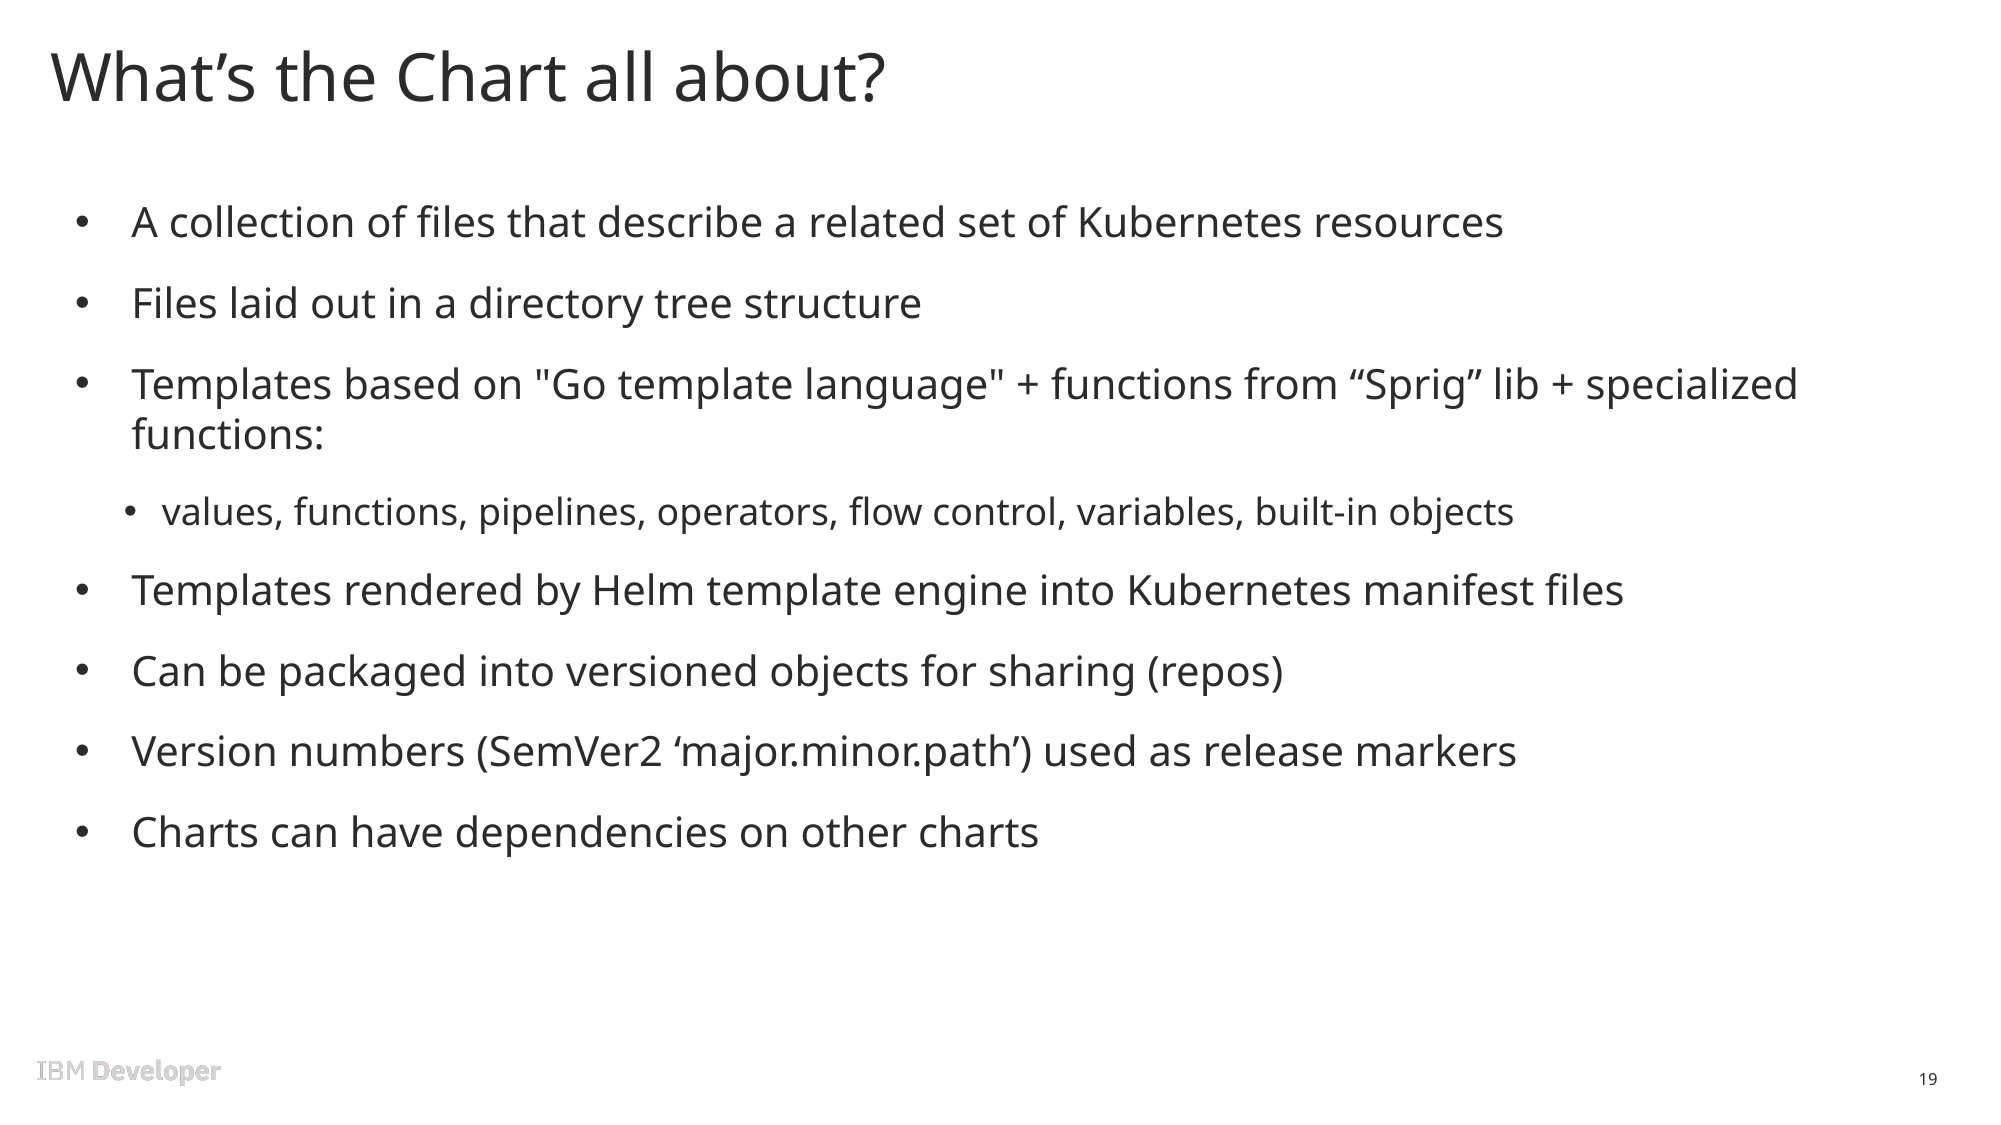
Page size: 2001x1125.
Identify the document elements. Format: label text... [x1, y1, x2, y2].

slide_number 19 [1487, 1050, 1938, 1110]
title What’s the Chart all about? [50, 43, 950, 1027]
list A collection of files that describe a related set of Kubernetes resources Files laid out in a directory tree structure Templates based on "Go template language" + functions from “Sprig” lib + specialized functions: values, functions, pipelines, operators, flow control, variables, built-in objects Templates rendered by Helm template engine into Kubernetes manifest files Can be packaged into versioned objects for sharing (repos) Version numbers (SemVer2 ‘major.minor.path’) used as release markers Charts can have dependencies on other charts [75, 196, 1938, 972]
